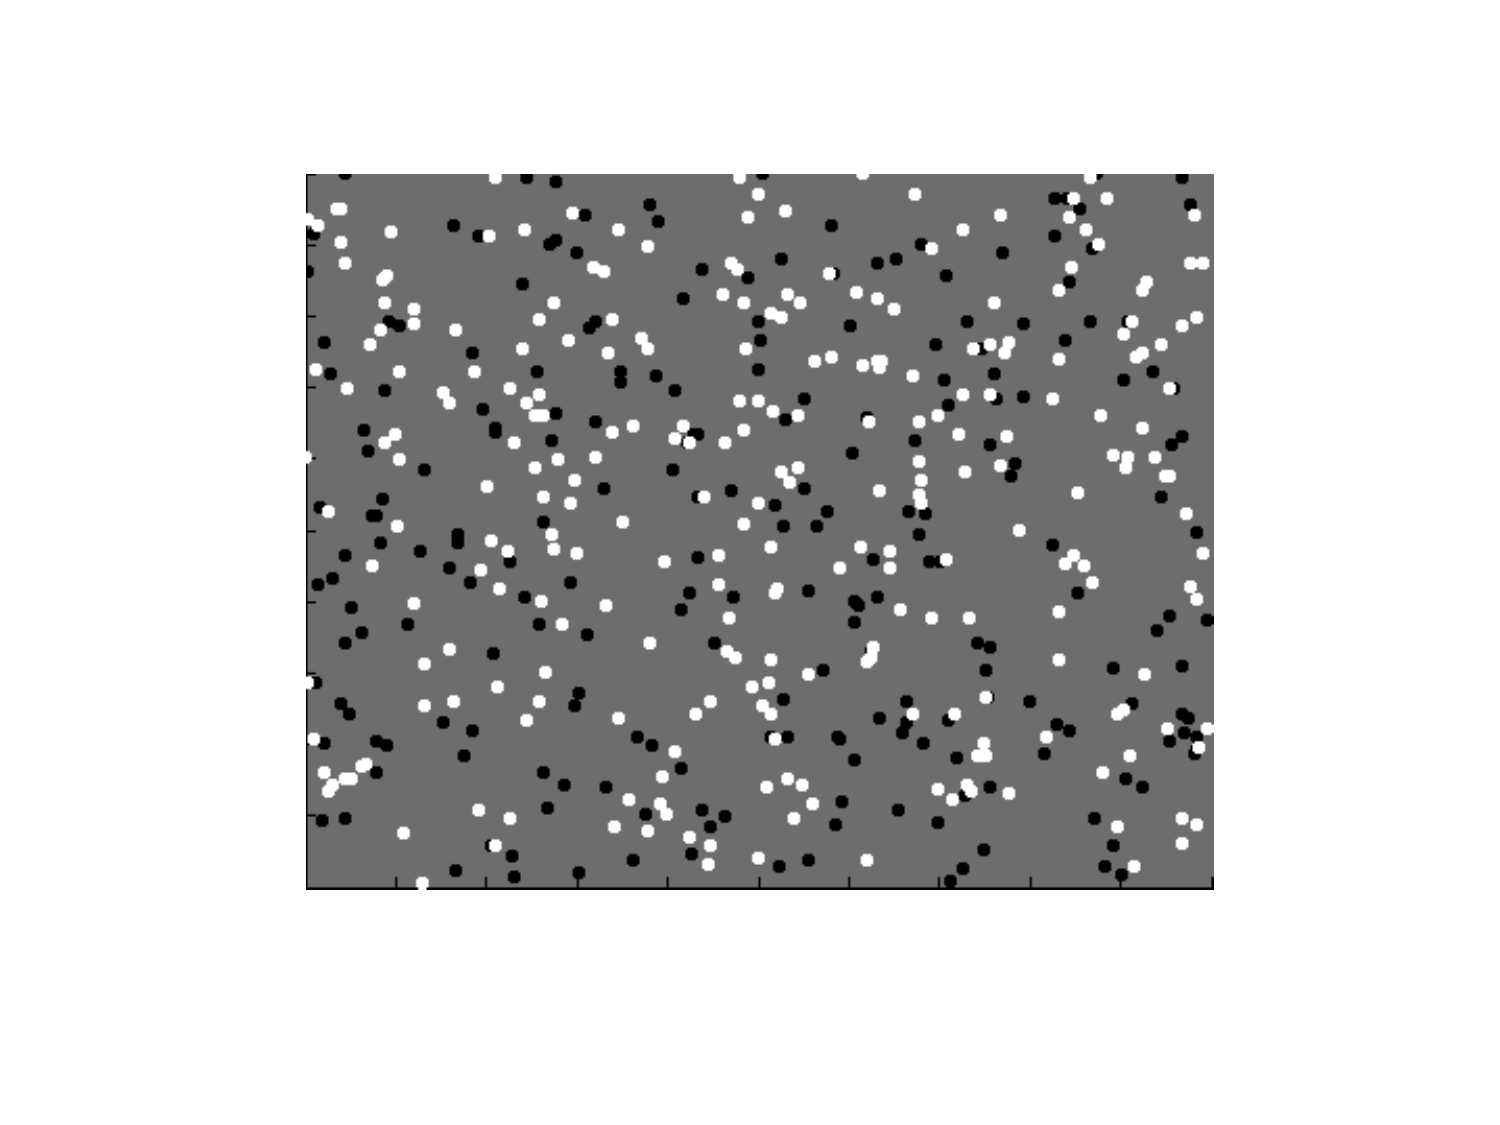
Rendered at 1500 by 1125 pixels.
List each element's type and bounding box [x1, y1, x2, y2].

picture [306, 174, 1214, 890]
